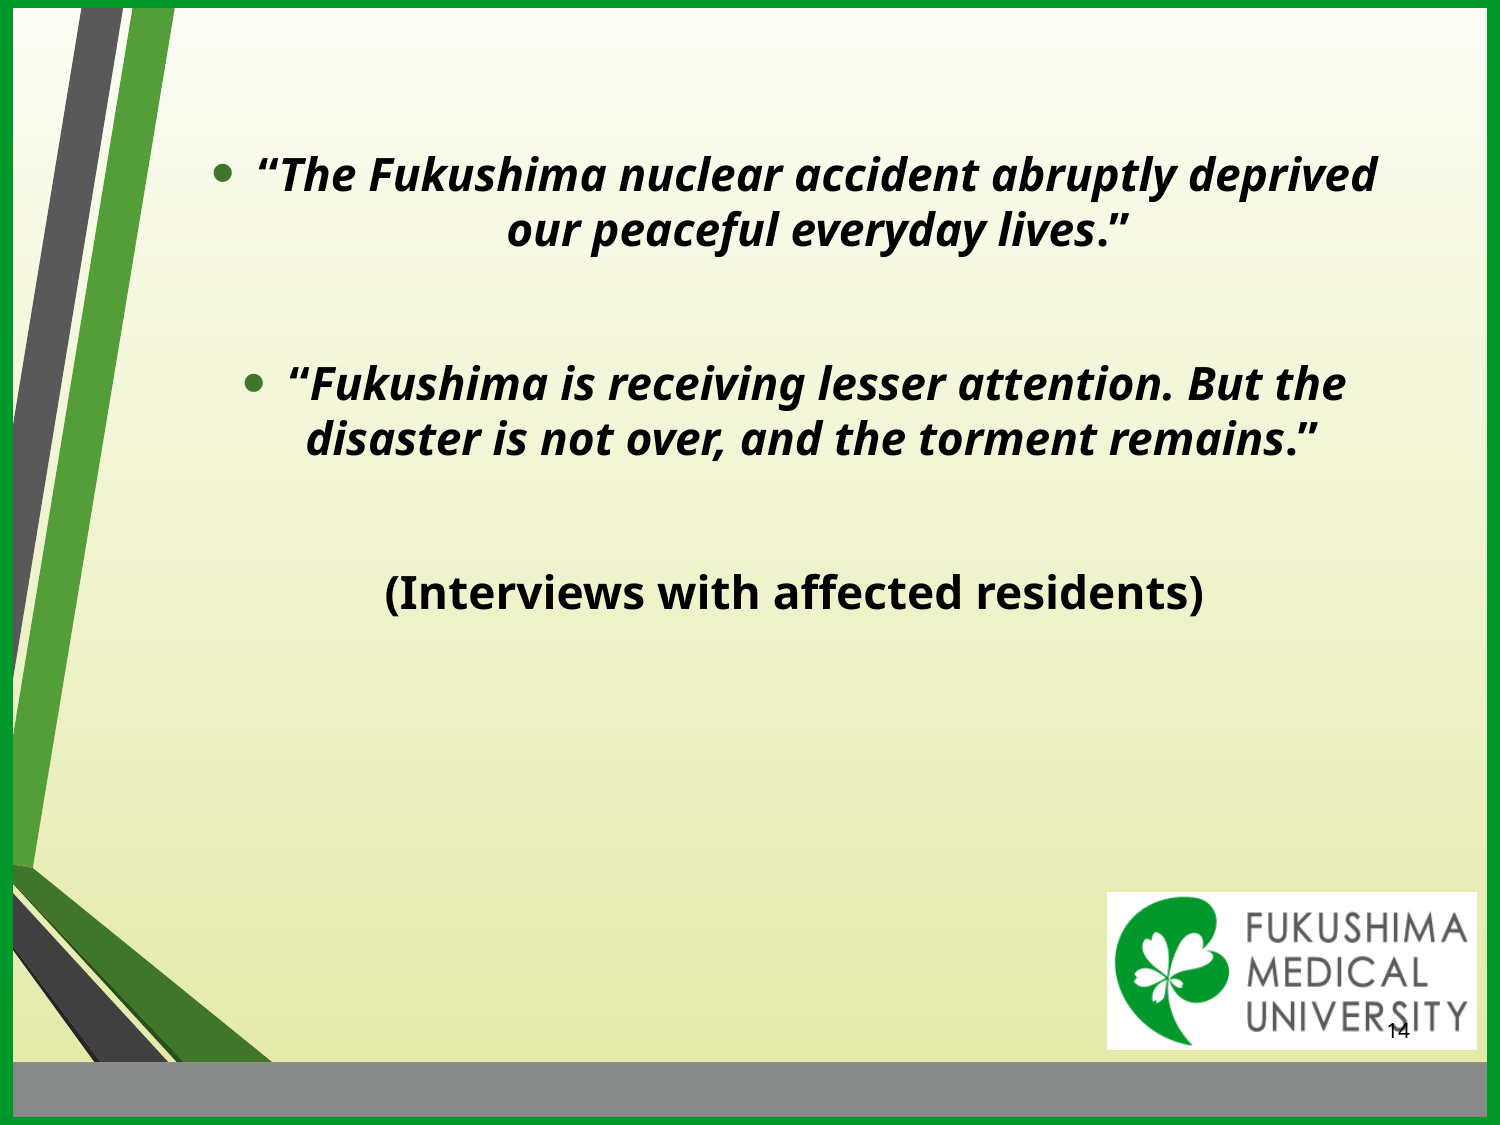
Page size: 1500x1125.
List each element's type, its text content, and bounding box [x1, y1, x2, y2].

list “The Fukushima nuclear accident abruptly deprived our peaceful everyday lives.” “Fukushima is receiving lesser attention. But the disaster is not over, and the torment remains.” (Interviews with affected residents) [162, 149, 1427, 697]
picture [1107, 892, 1477, 1050]
slide_number 14 [1354, 1001, 1425, 1062]
